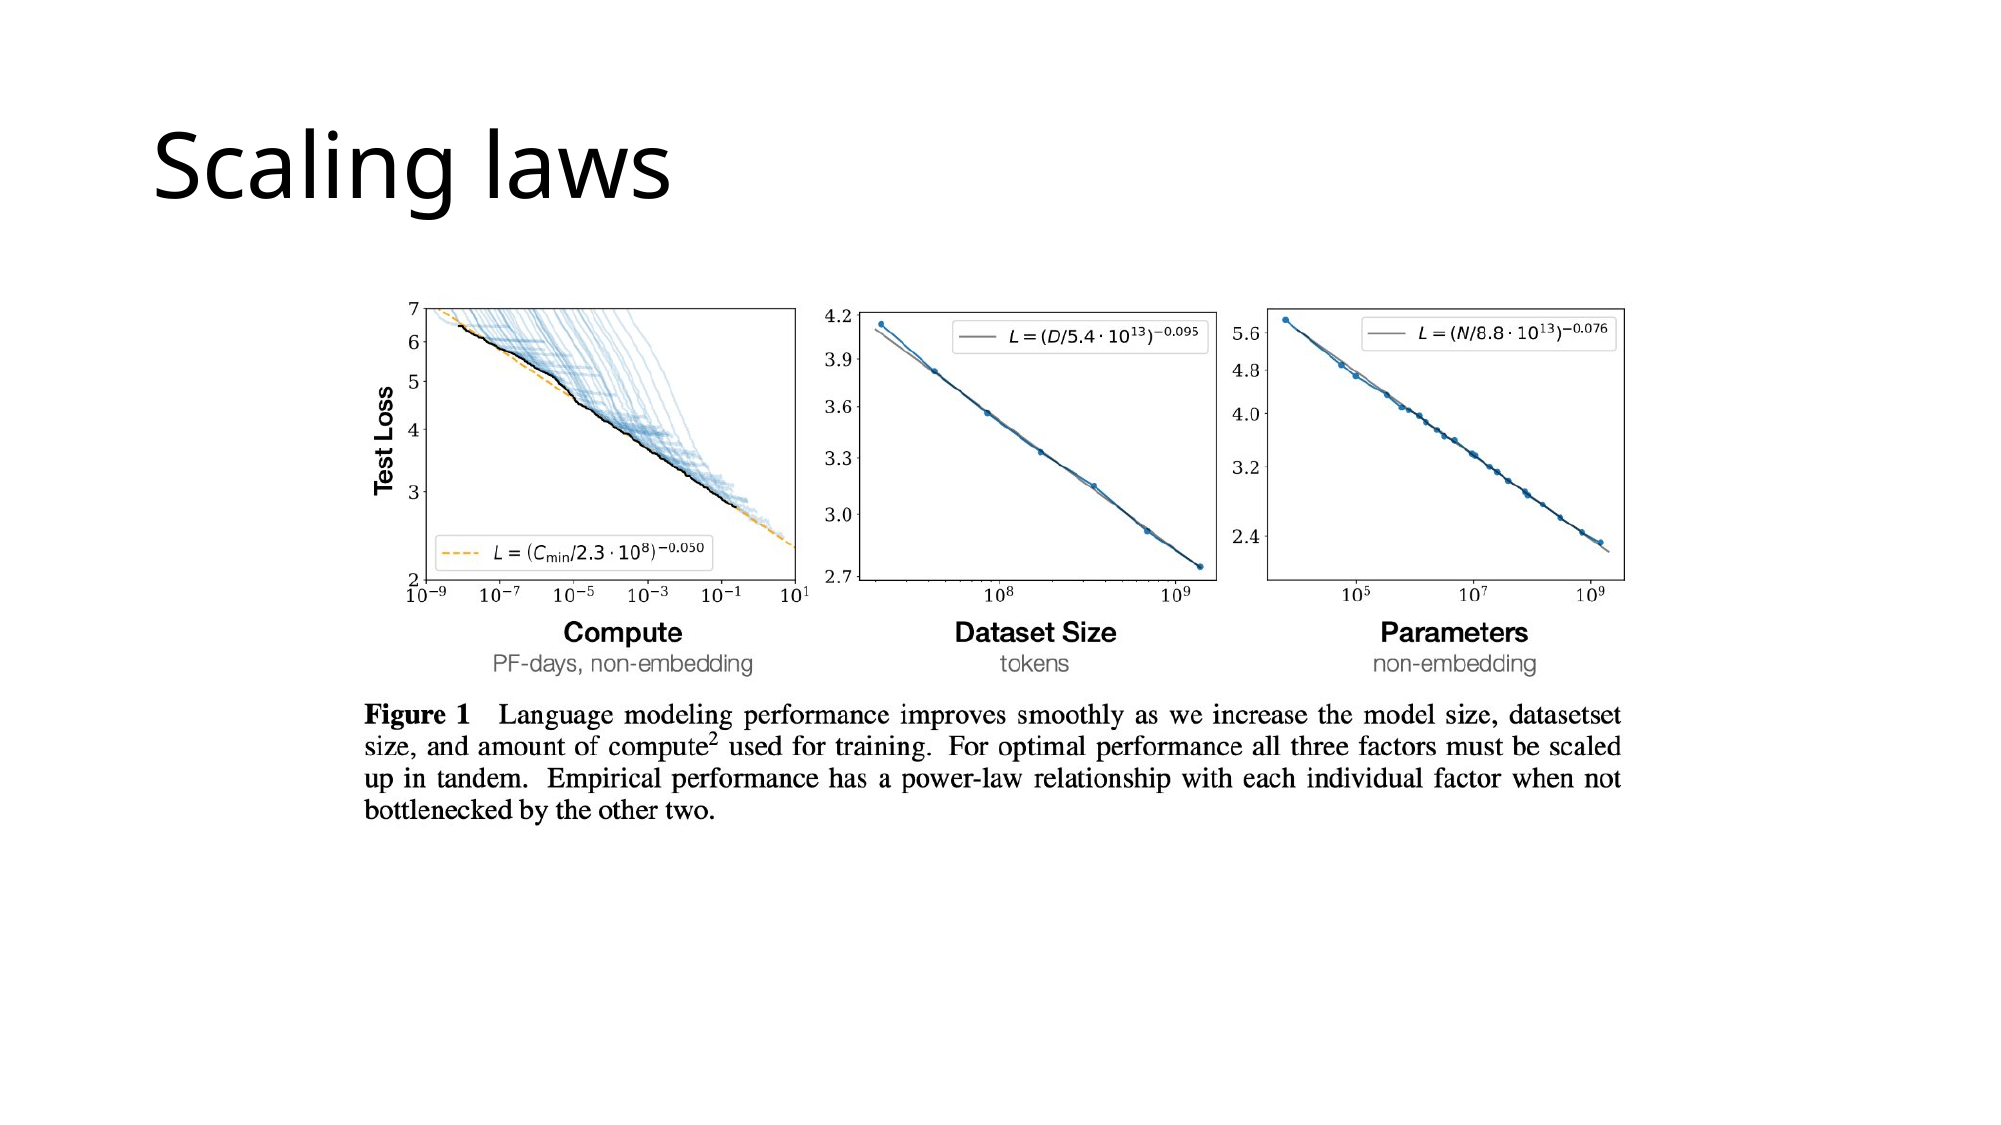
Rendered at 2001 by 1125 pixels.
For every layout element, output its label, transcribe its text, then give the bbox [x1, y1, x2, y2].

title Scaling laws [137, 59, 1863, 278]
picture [361, 293, 1639, 831]
